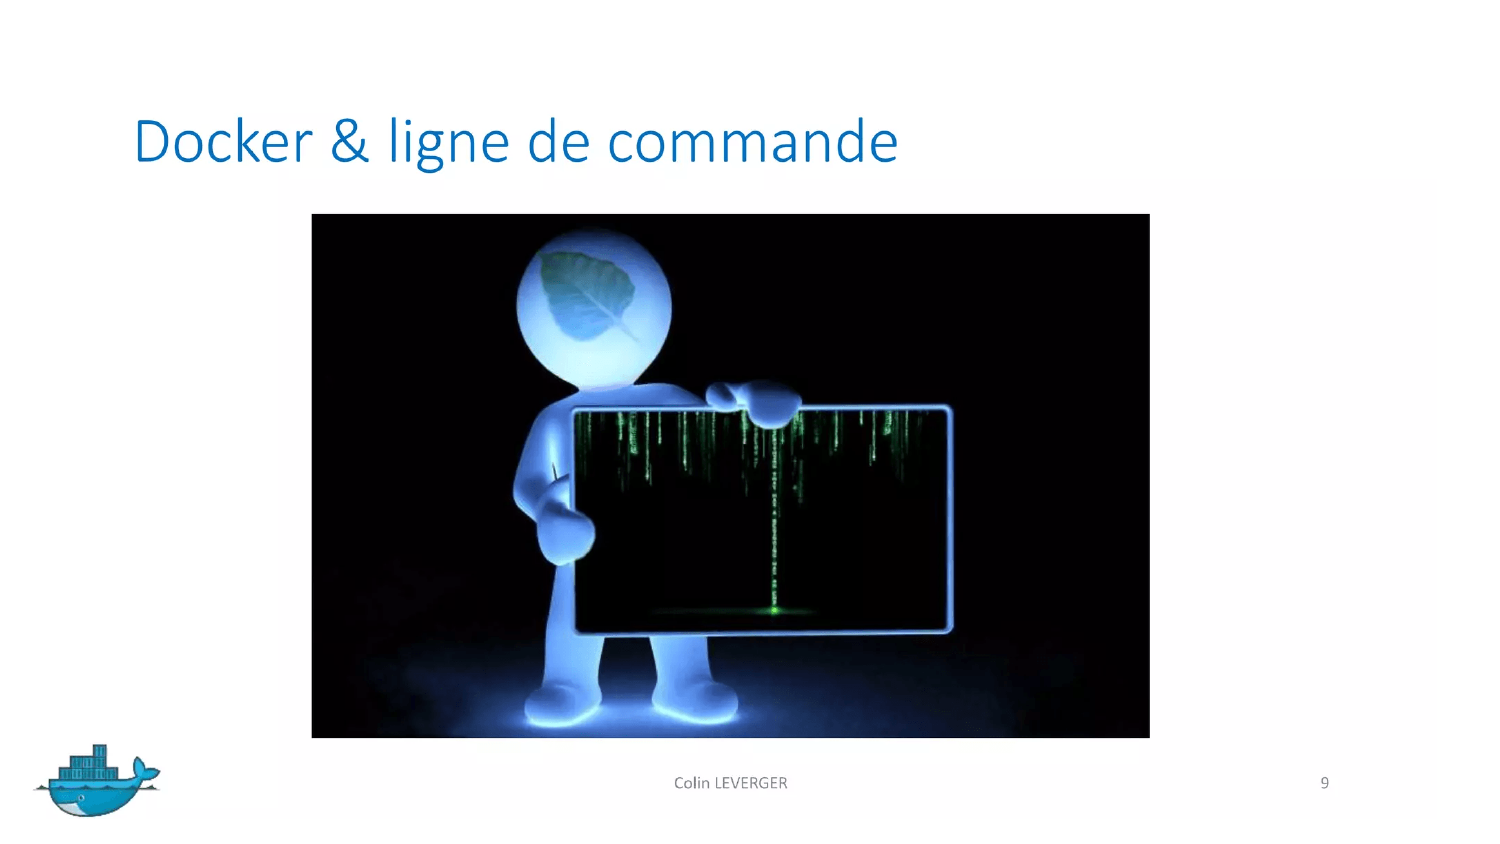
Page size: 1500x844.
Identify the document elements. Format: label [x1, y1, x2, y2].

picture [24, 24, 1437, 819]
